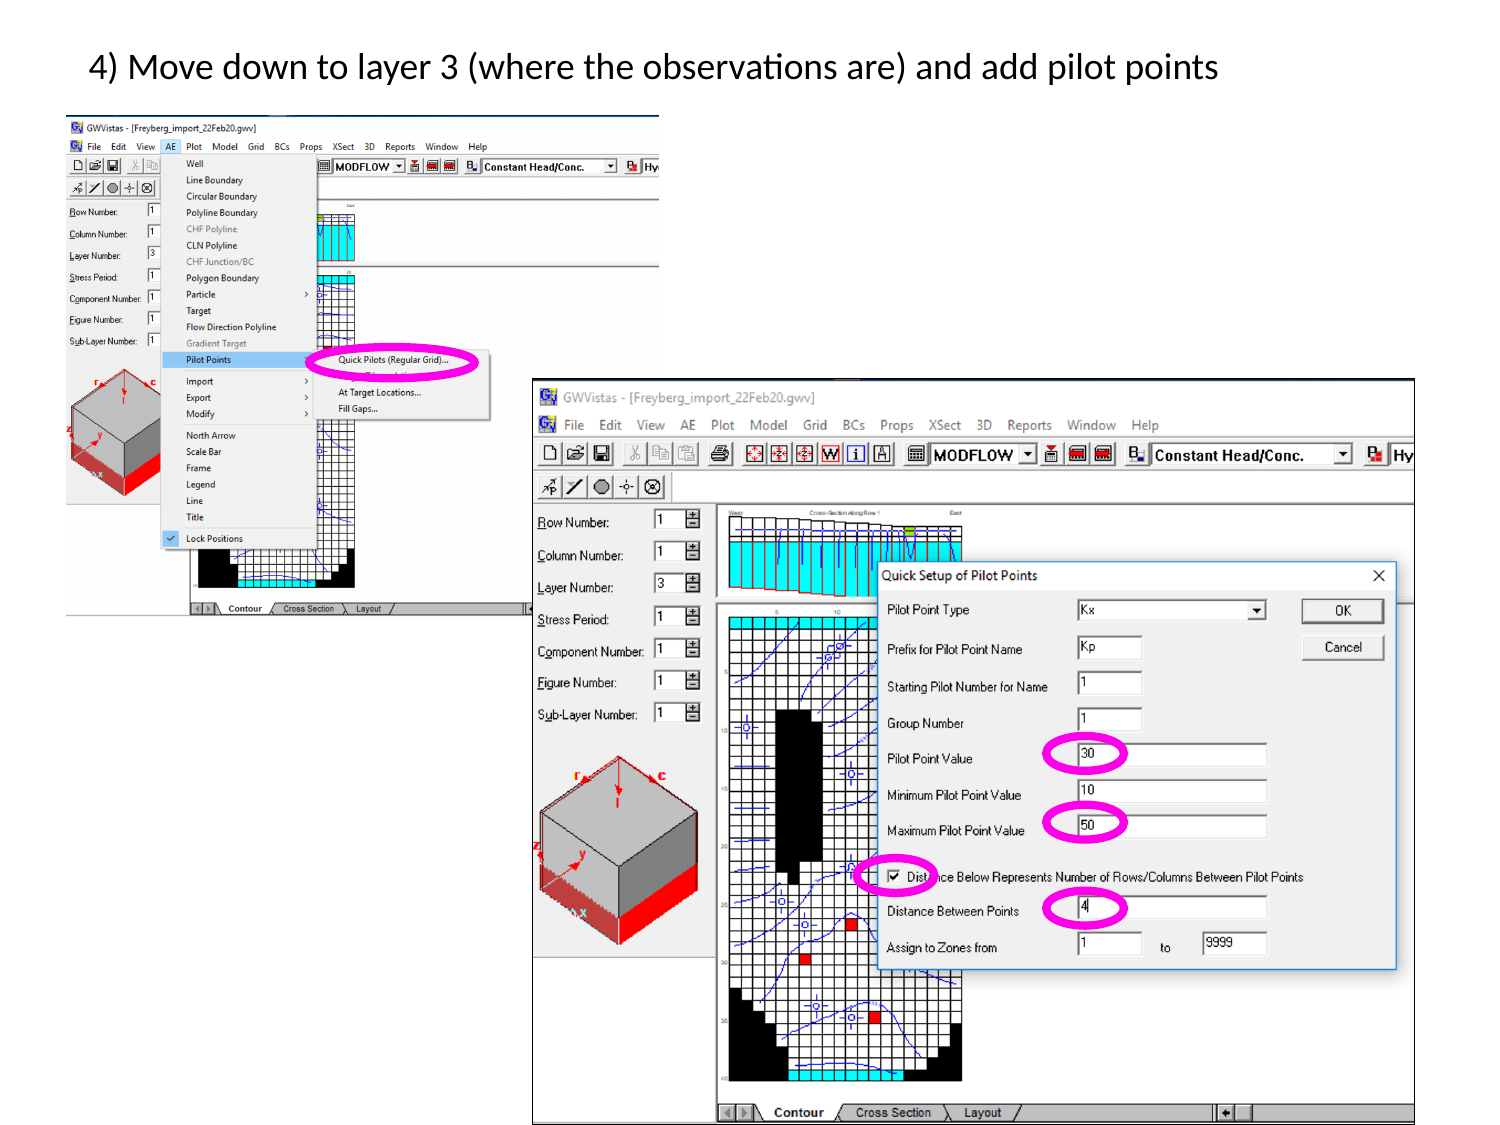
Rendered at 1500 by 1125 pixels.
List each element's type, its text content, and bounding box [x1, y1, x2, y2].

text_box 4) Move down to layer 3 (where the observations are) and add pilot points [73, 34, 1236, 94]
picture [66, 115, 1415, 1125]
